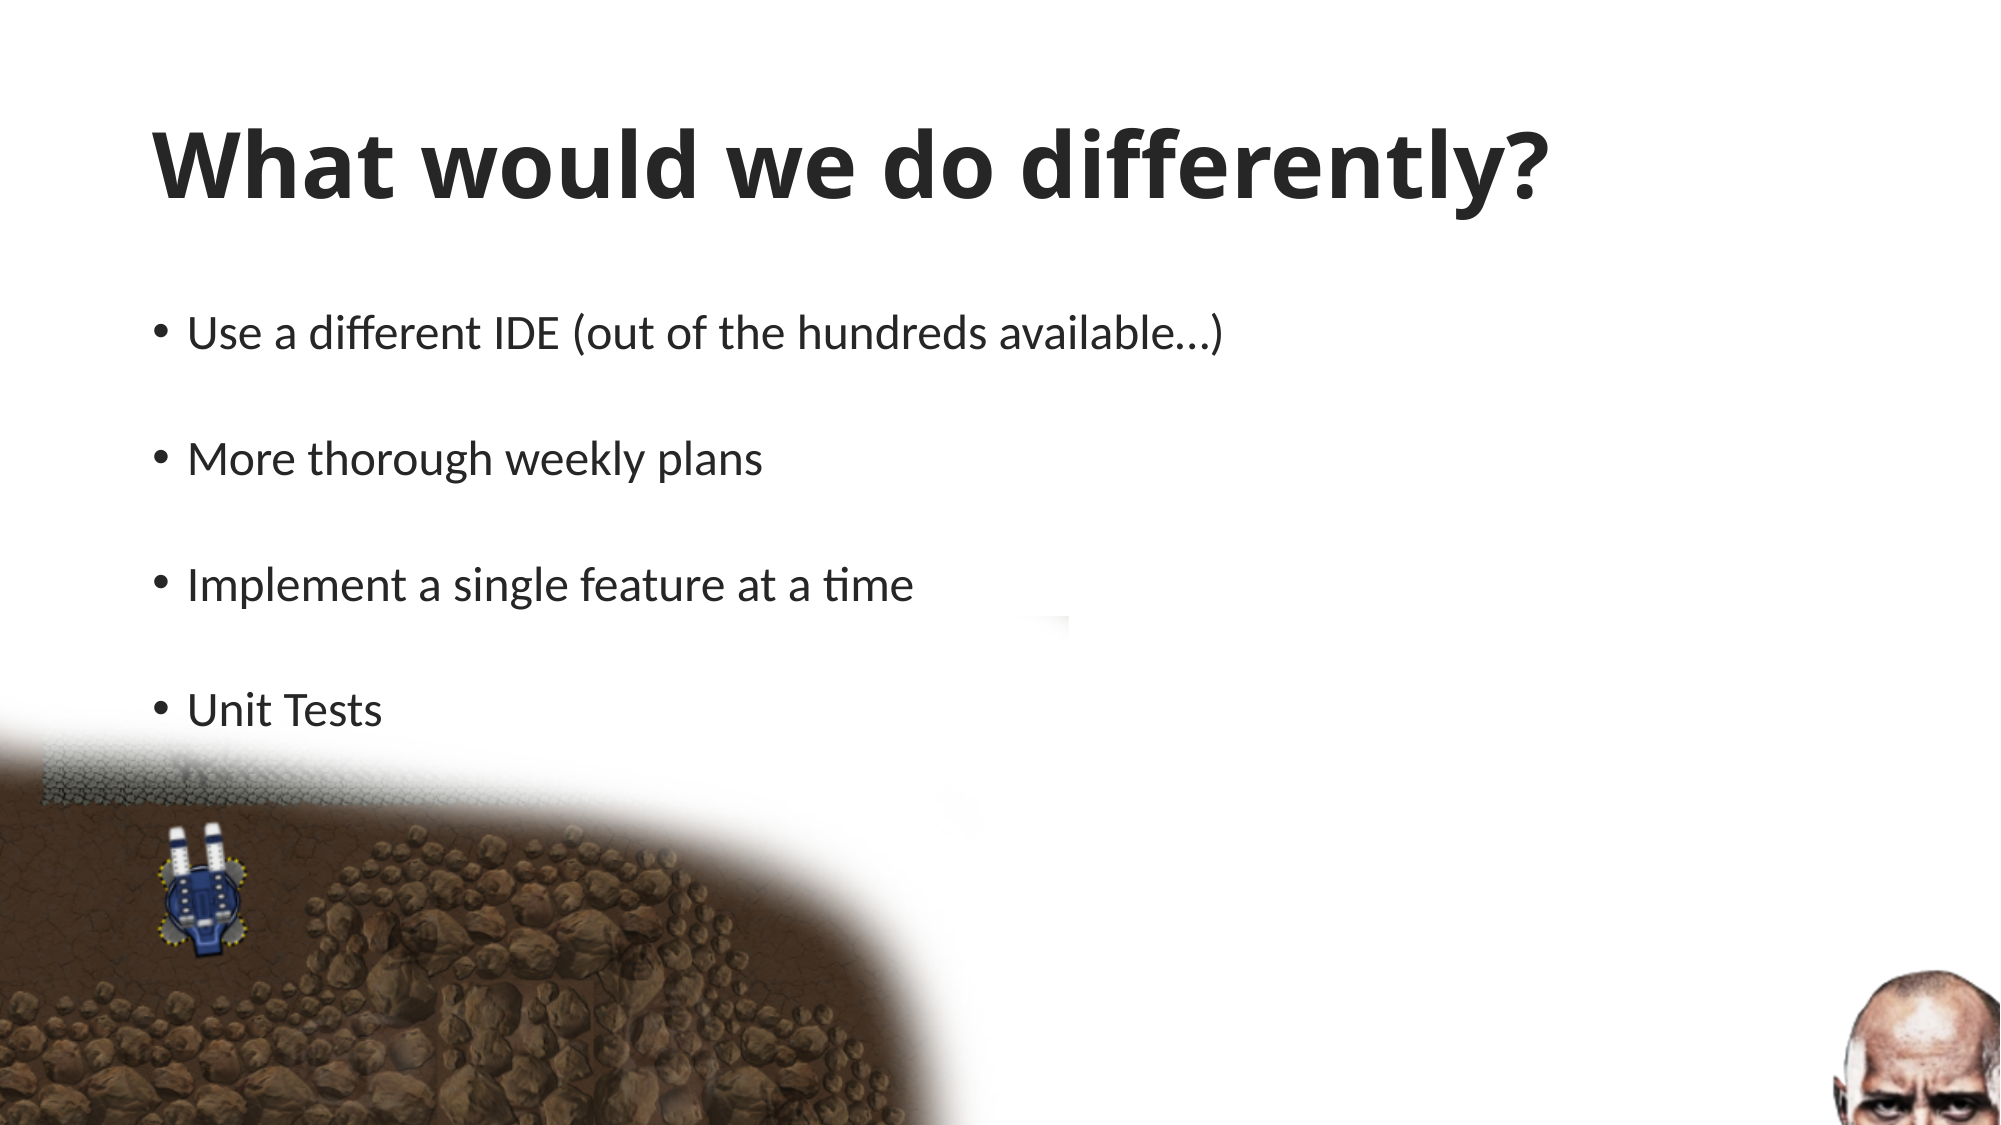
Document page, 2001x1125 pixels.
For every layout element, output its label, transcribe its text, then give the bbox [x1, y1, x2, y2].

title What would we do differently? [137, 59, 1863, 278]
picture [0, 616, 1069, 1125]
text_box Use a different IDE (out of the hundreds available…) More thorough weekly plans Implement a single feature at a time Unit Tests [137, 299, 1756, 747]
picture [1787, 968, 2000, 1125]
